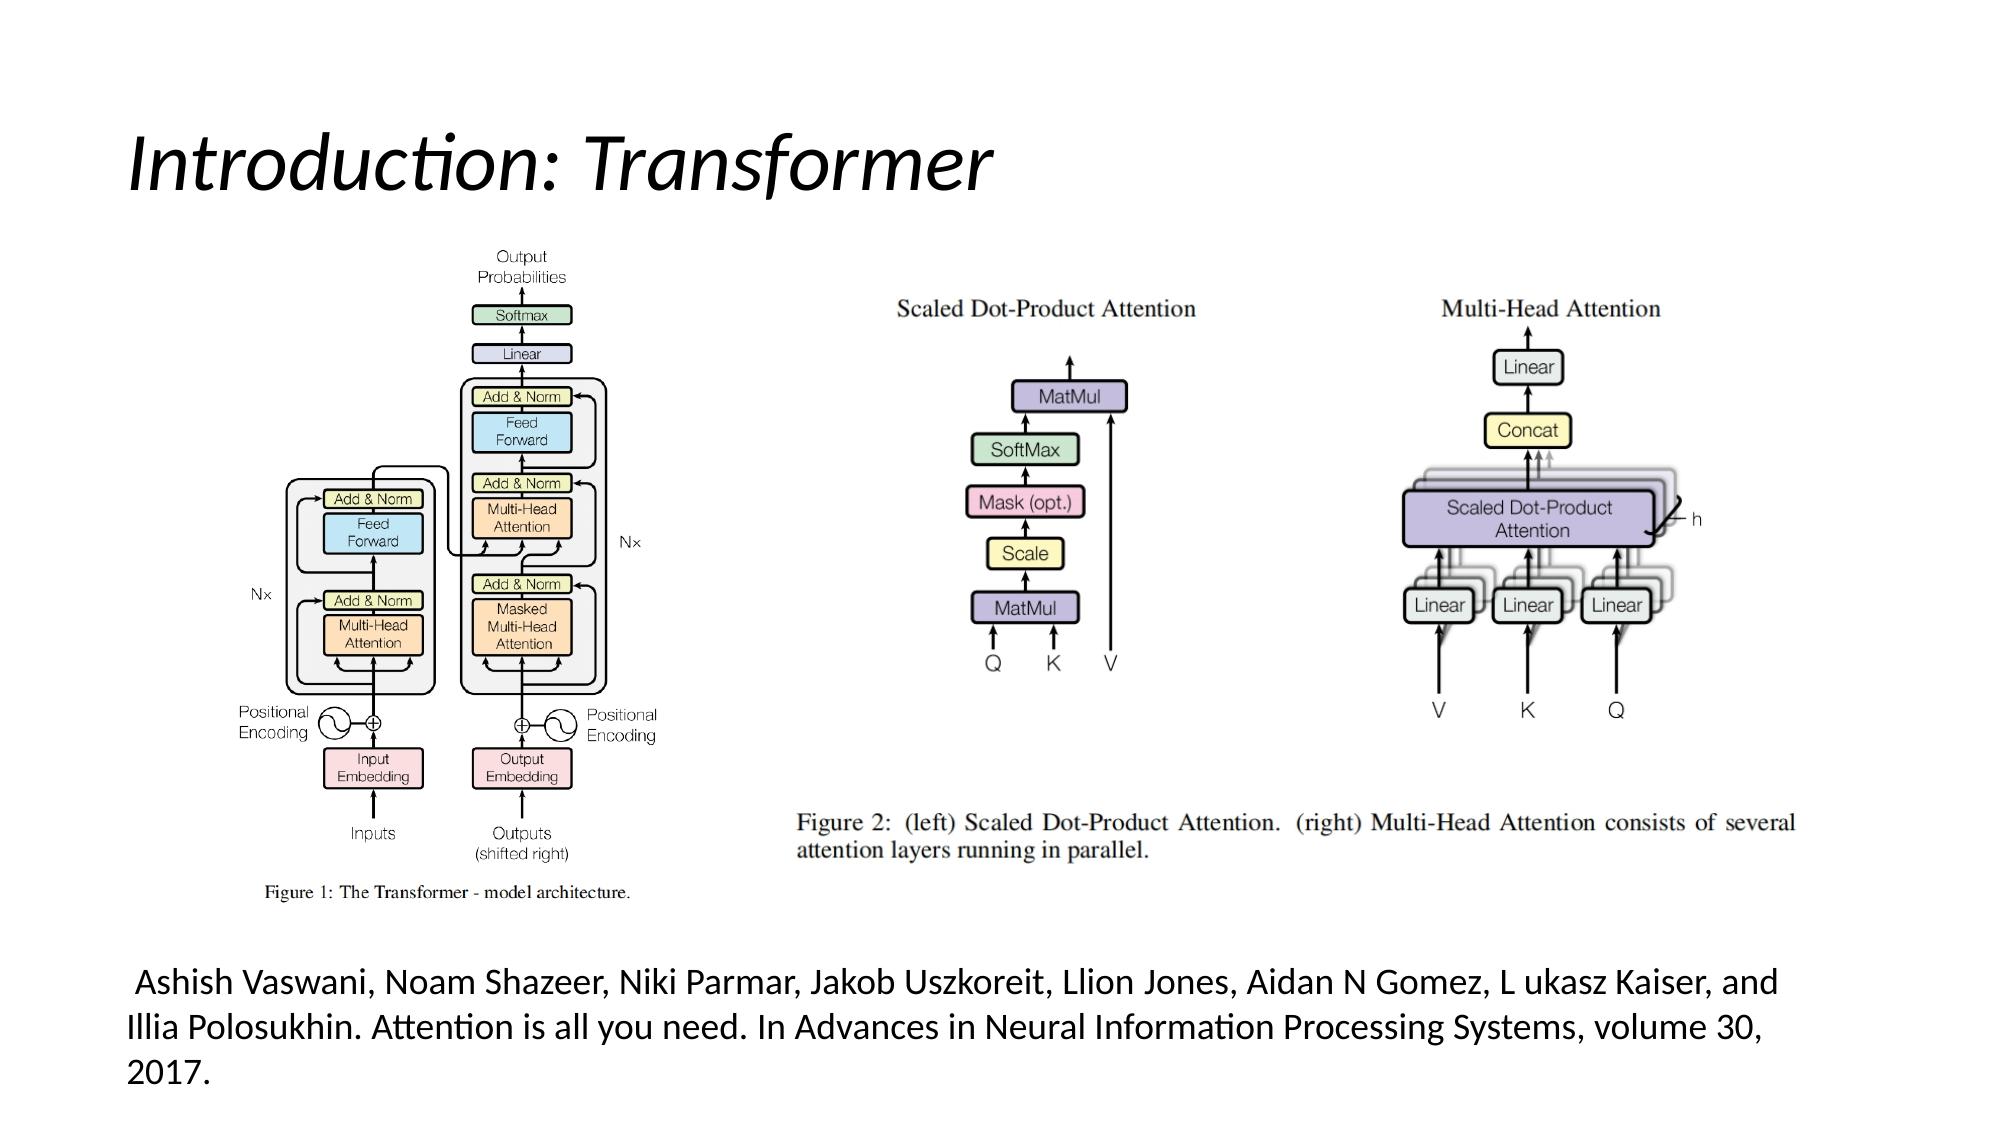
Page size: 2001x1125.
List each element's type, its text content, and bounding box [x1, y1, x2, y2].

text_box Ashish Vaswani, Noam Shazeer, Niki Parmar, Jakob Uszkoreit, Llion Jones, Aidan N Gomez, L ukasz Kaiser, and Illia Polosukhin. Attention is all you need. In Advances in Neural Information Processing Systems, volume 30, 2017. [111, 949, 1810, 1102]
text_box Introduction: Transformer [111, 99, 1298, 215]
picture [190, 170, 1986, 917]
